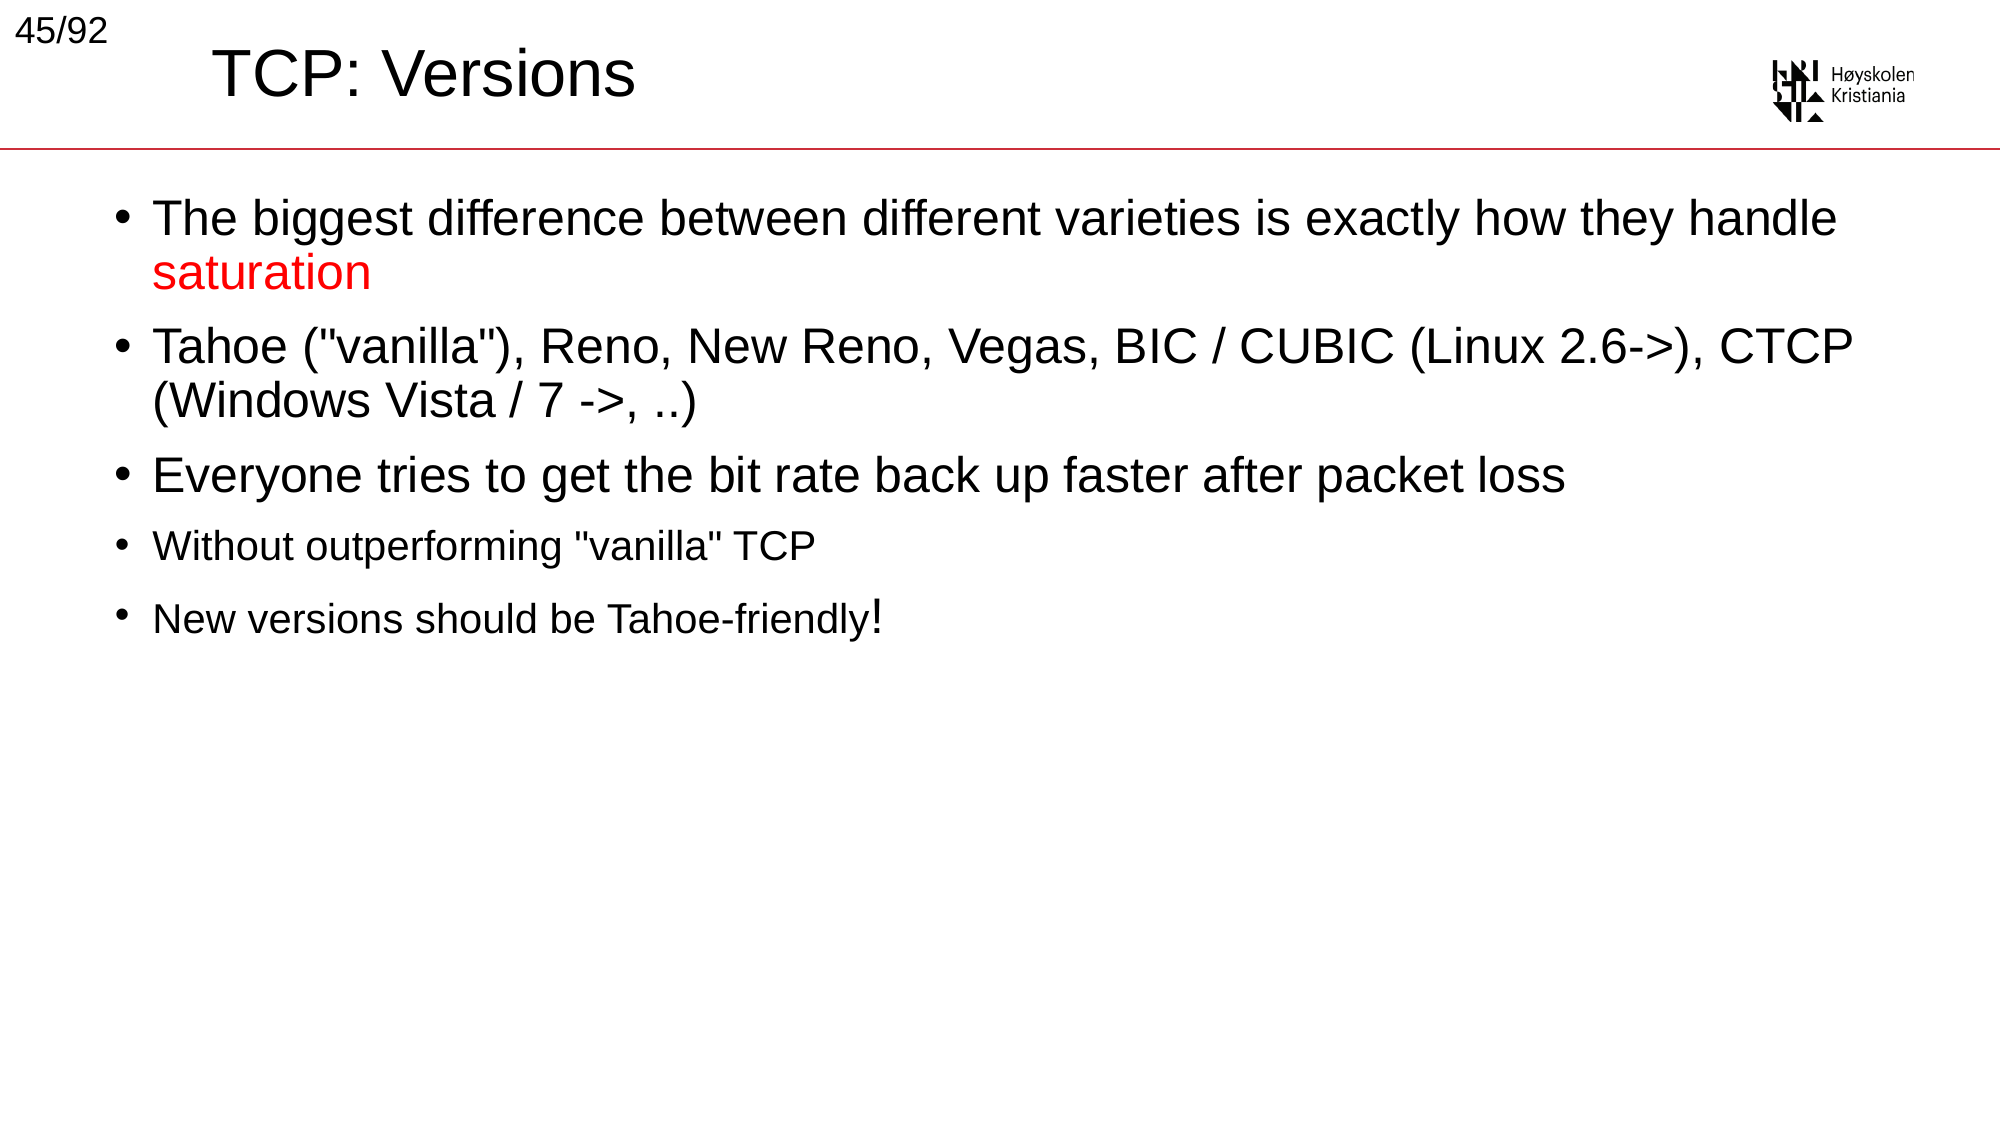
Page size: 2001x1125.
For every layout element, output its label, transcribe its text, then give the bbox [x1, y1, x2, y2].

list The biggest difference between different varieties is exactly how they handle saturation Tahoe ("vanilla"), Reno, New Reno, Vegas, BIC / CUBIC (Linux 2.6->), CTCP (Windows Vista / 7 ->, ..) Everyone tries to get the bit rate back up faster after packet loss Without outperforming "vanilla" TCP New versions should be Tahoe-friendly! [99, 184, 1900, 1047]
title TCP: Versions [196, 30, 1961, 135]
slide_number 45/92 [0, 0, 208, 74]
